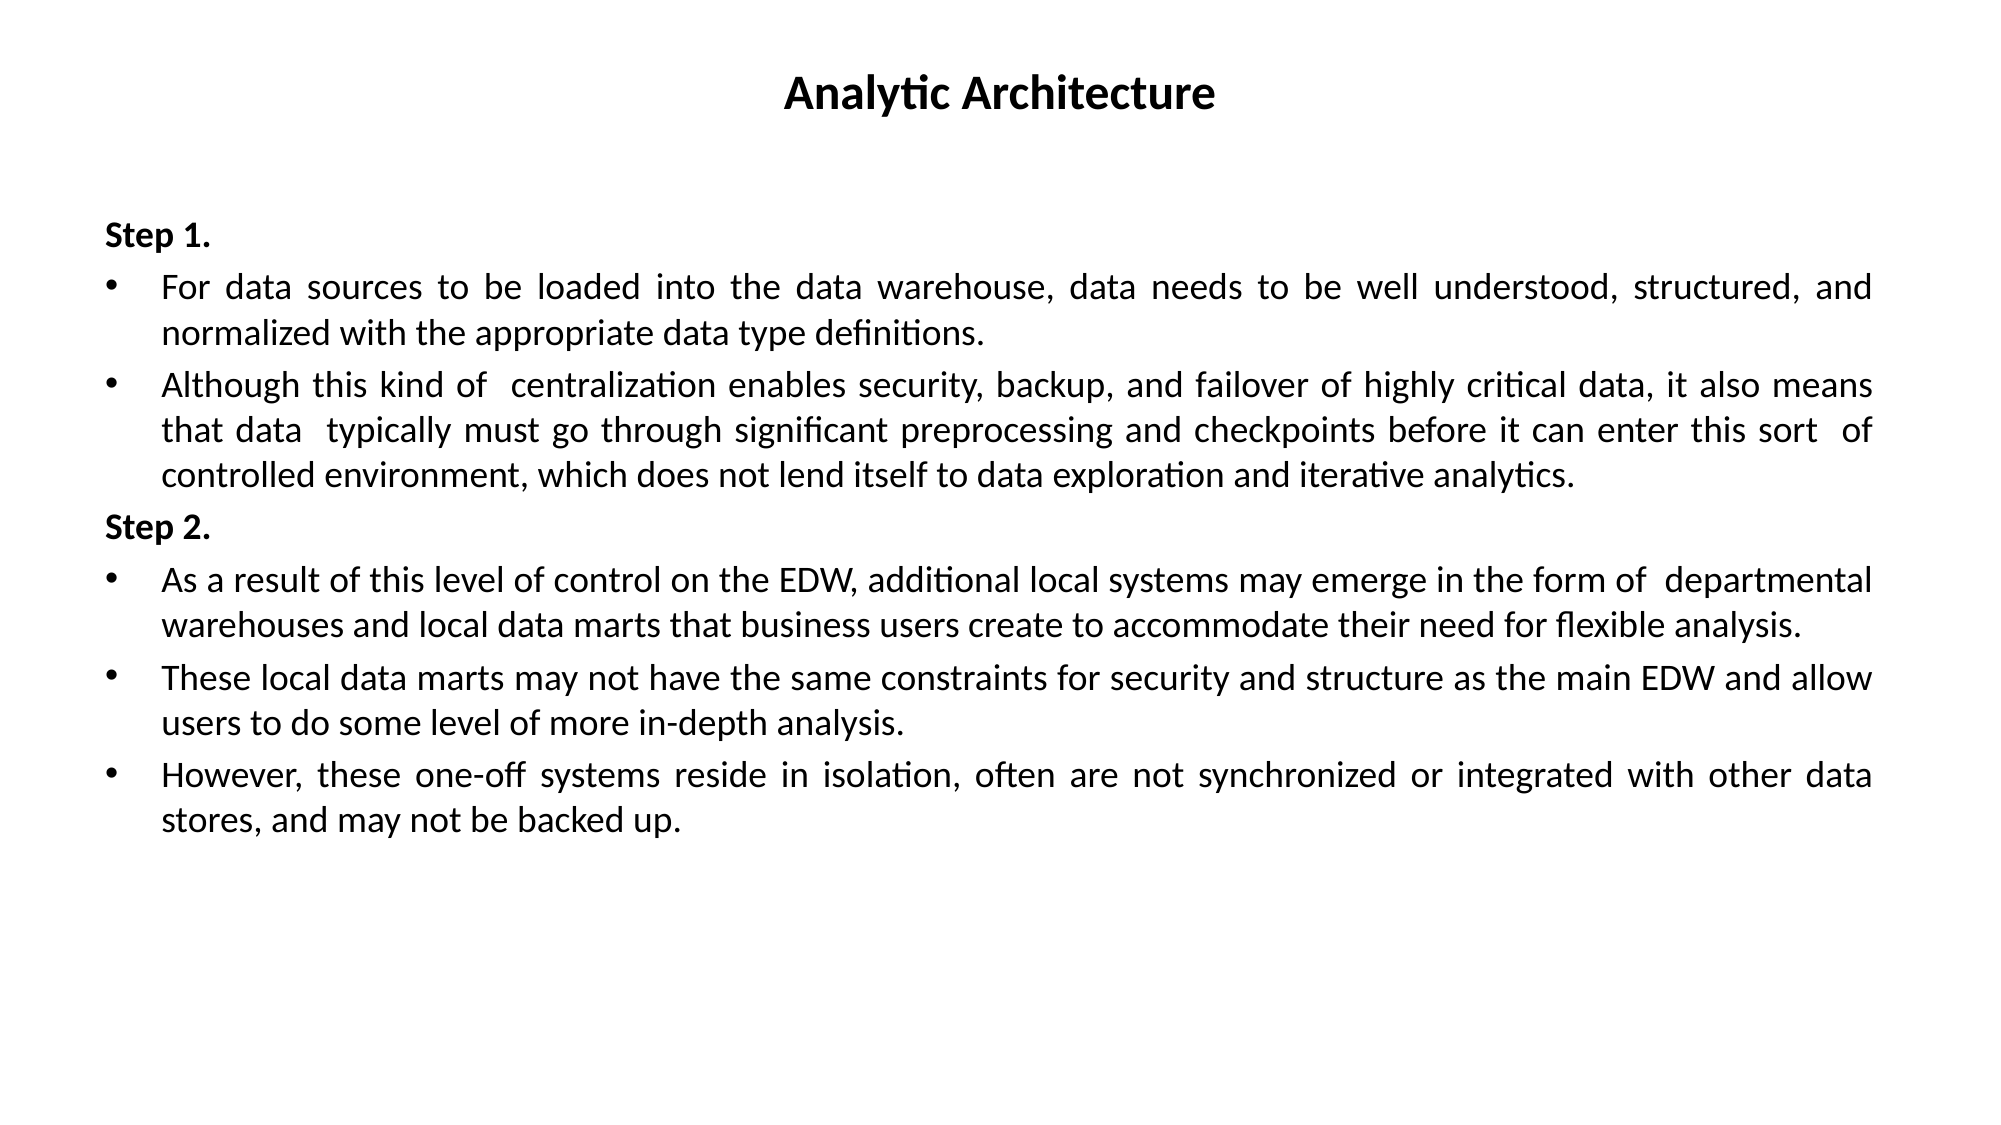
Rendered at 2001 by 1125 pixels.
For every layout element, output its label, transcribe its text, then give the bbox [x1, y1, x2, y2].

list Step 1. For data sources to be loaded into the data warehouse, data needs to be well understood, structured, and normalized with the appropriate data type definitions. Although this kind of centralization enables security, backup, and failover of highly critical data, it also means that data typically must go through significant preprocessing and checkpoints before it can enter this sort of controlled environment, which does not lend itself to data exploration and iterative analytics. Step 2. As a result of this level of control on the EDW, additional local systems may emerge in the form of departmental warehouses and local data marts that business users create to accommodate their need for flexible analysis. These local data marts may not have the same constraints for security and structure as the main EDW and allow users to do some level of more in-depth analysis. However, these one-off systems reside in isolation, often are not synchronized or integrated with other data stores, and may not be backed up. [90, 202, 1890, 938]
title Analytic Architecture [99, 52, 1900, 128]
